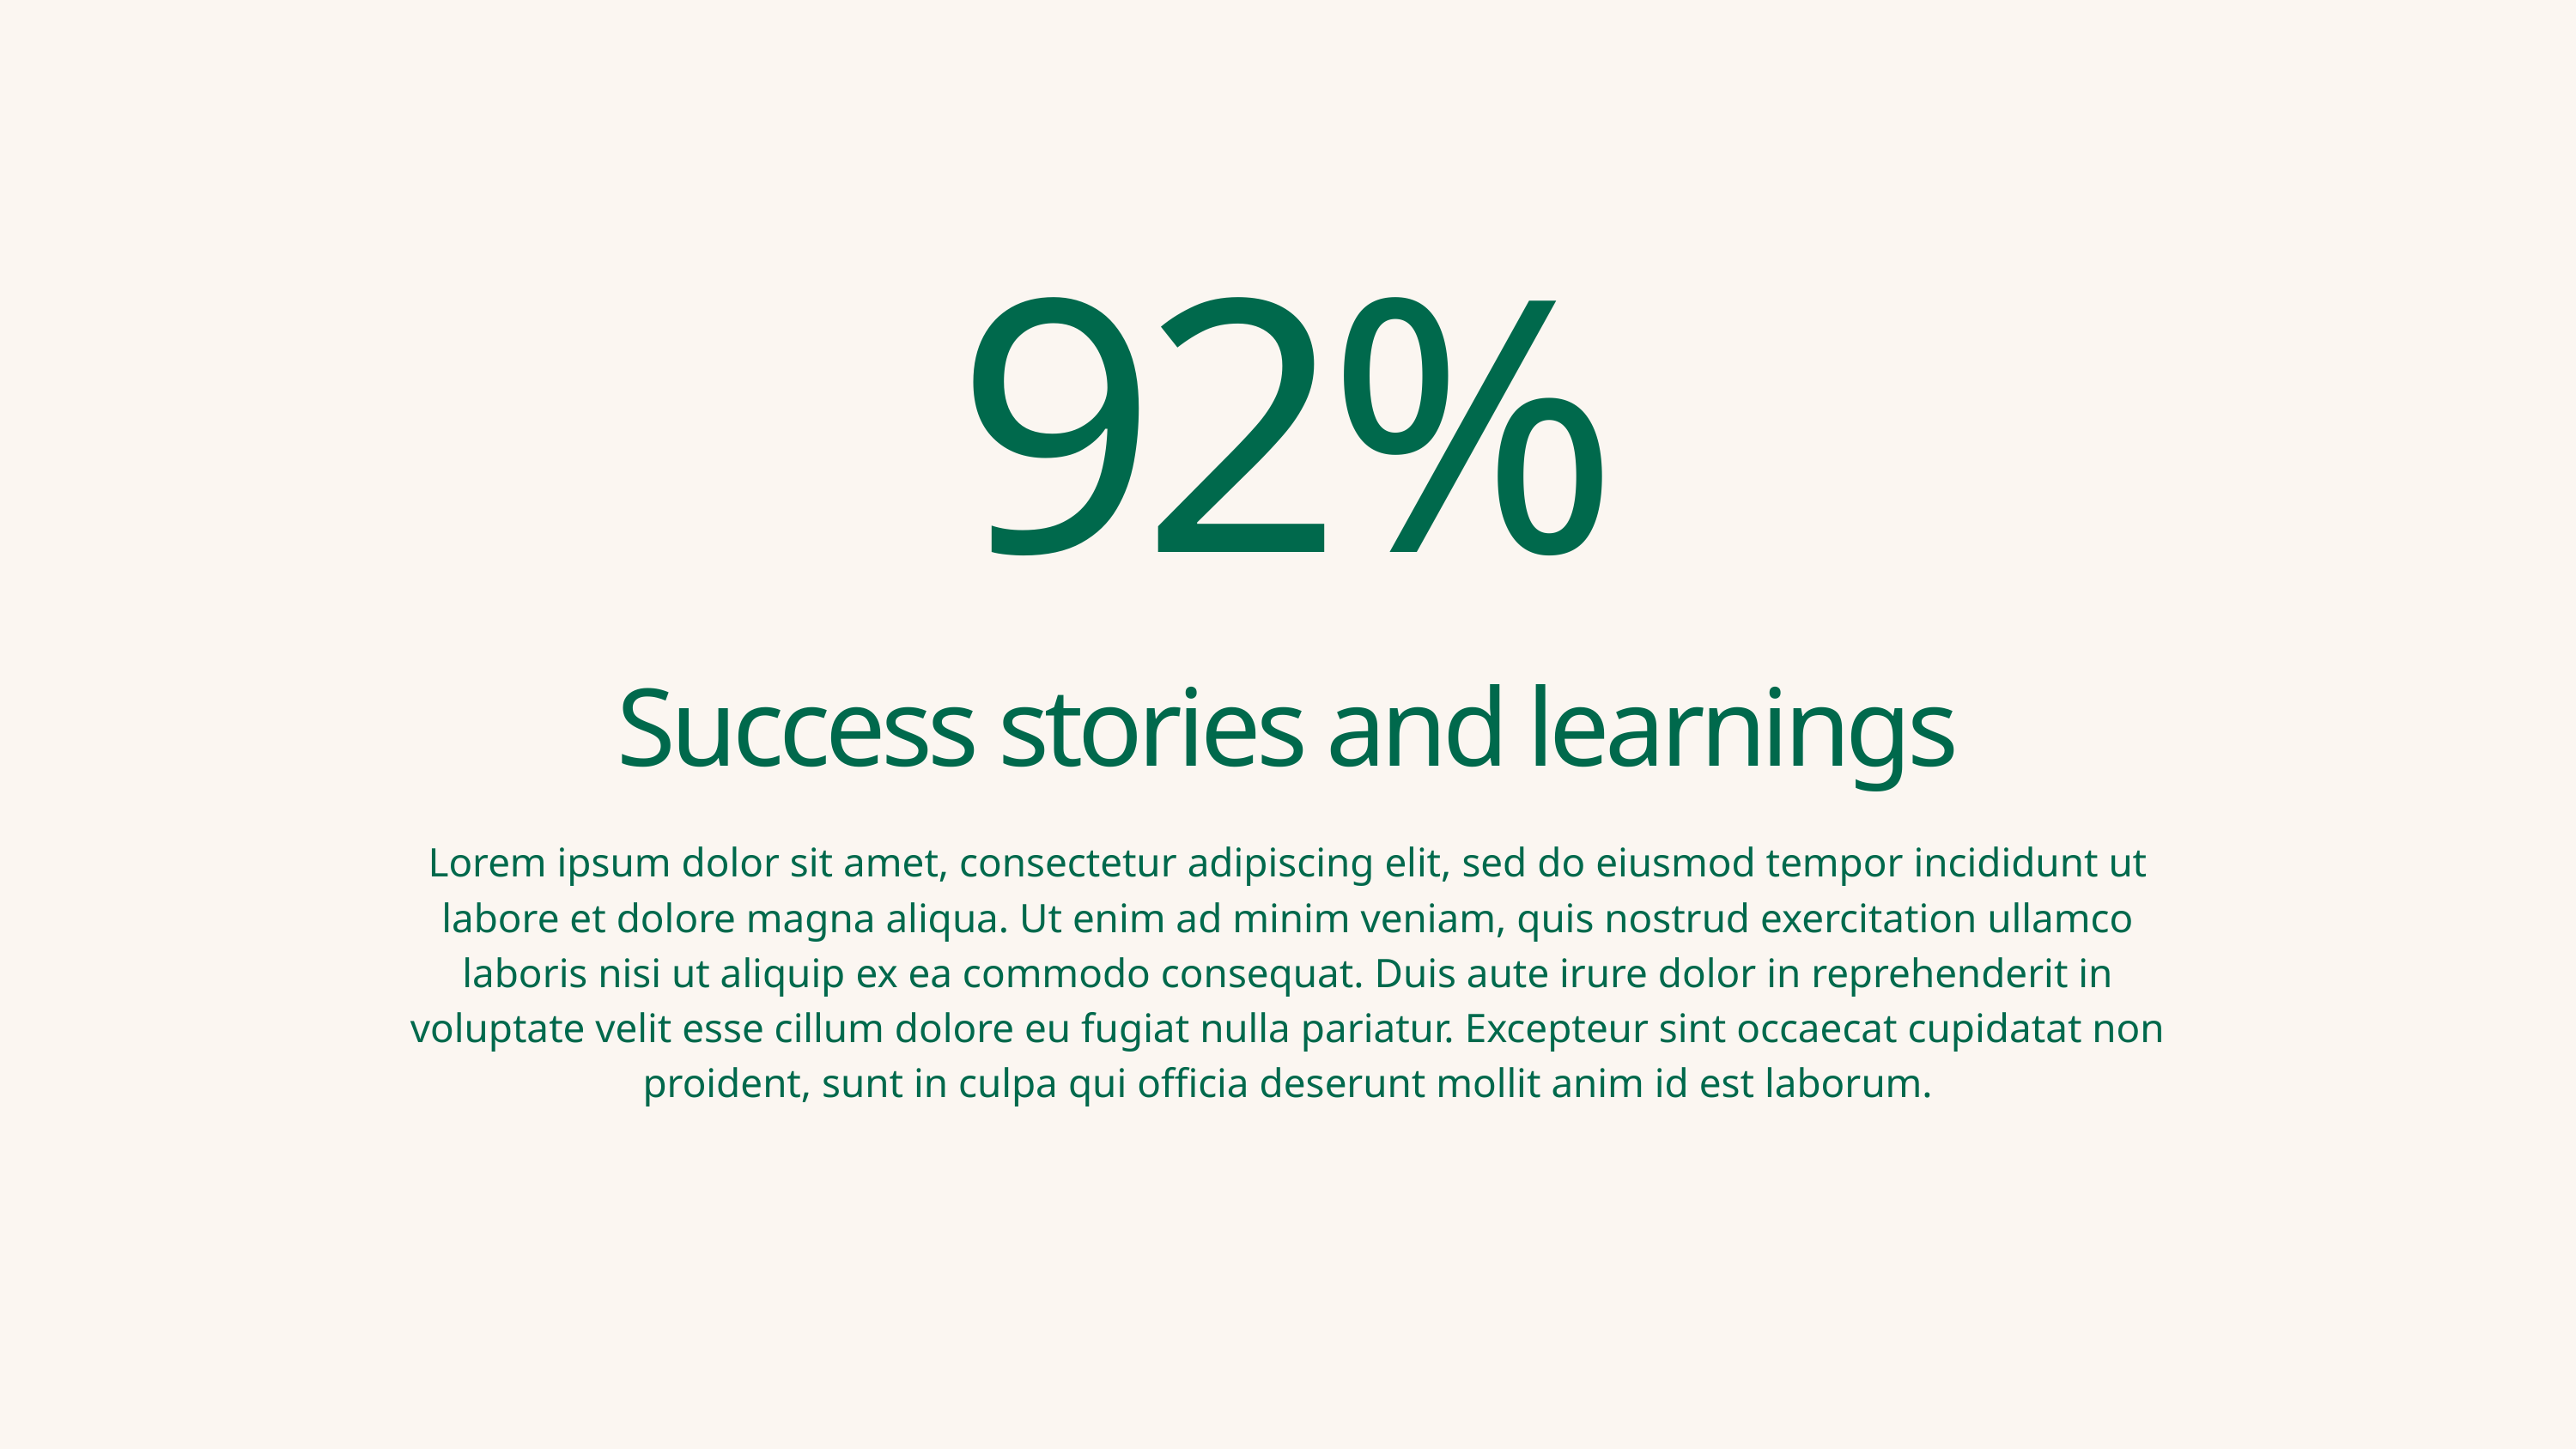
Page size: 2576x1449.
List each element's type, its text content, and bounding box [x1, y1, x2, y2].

text_box 92% [623, 306, 1952, 623]
text_box Success stories and learnings [336, 690, 2240, 788]
text_box Lorem ipsum dolor sit amet, consectetur adipiscing elit, sed do eiusmod tempor incididunt ut labore et dolore magna aliqua. Ut enim ad minim veniam, quis nostrud exercitation ullamco laboris nisi ut aliquip ex ea commodo consequat. Duis aute irure dolor in reprehenderit in voluptate velit esse cillum dolore eu fugiat nulla pariatur. Excepteur sint occaecat cupidatat non proident, sunt in culpa qui officia deserunt mollit anim id est laborum. [382, 829, 2194, 1106]
